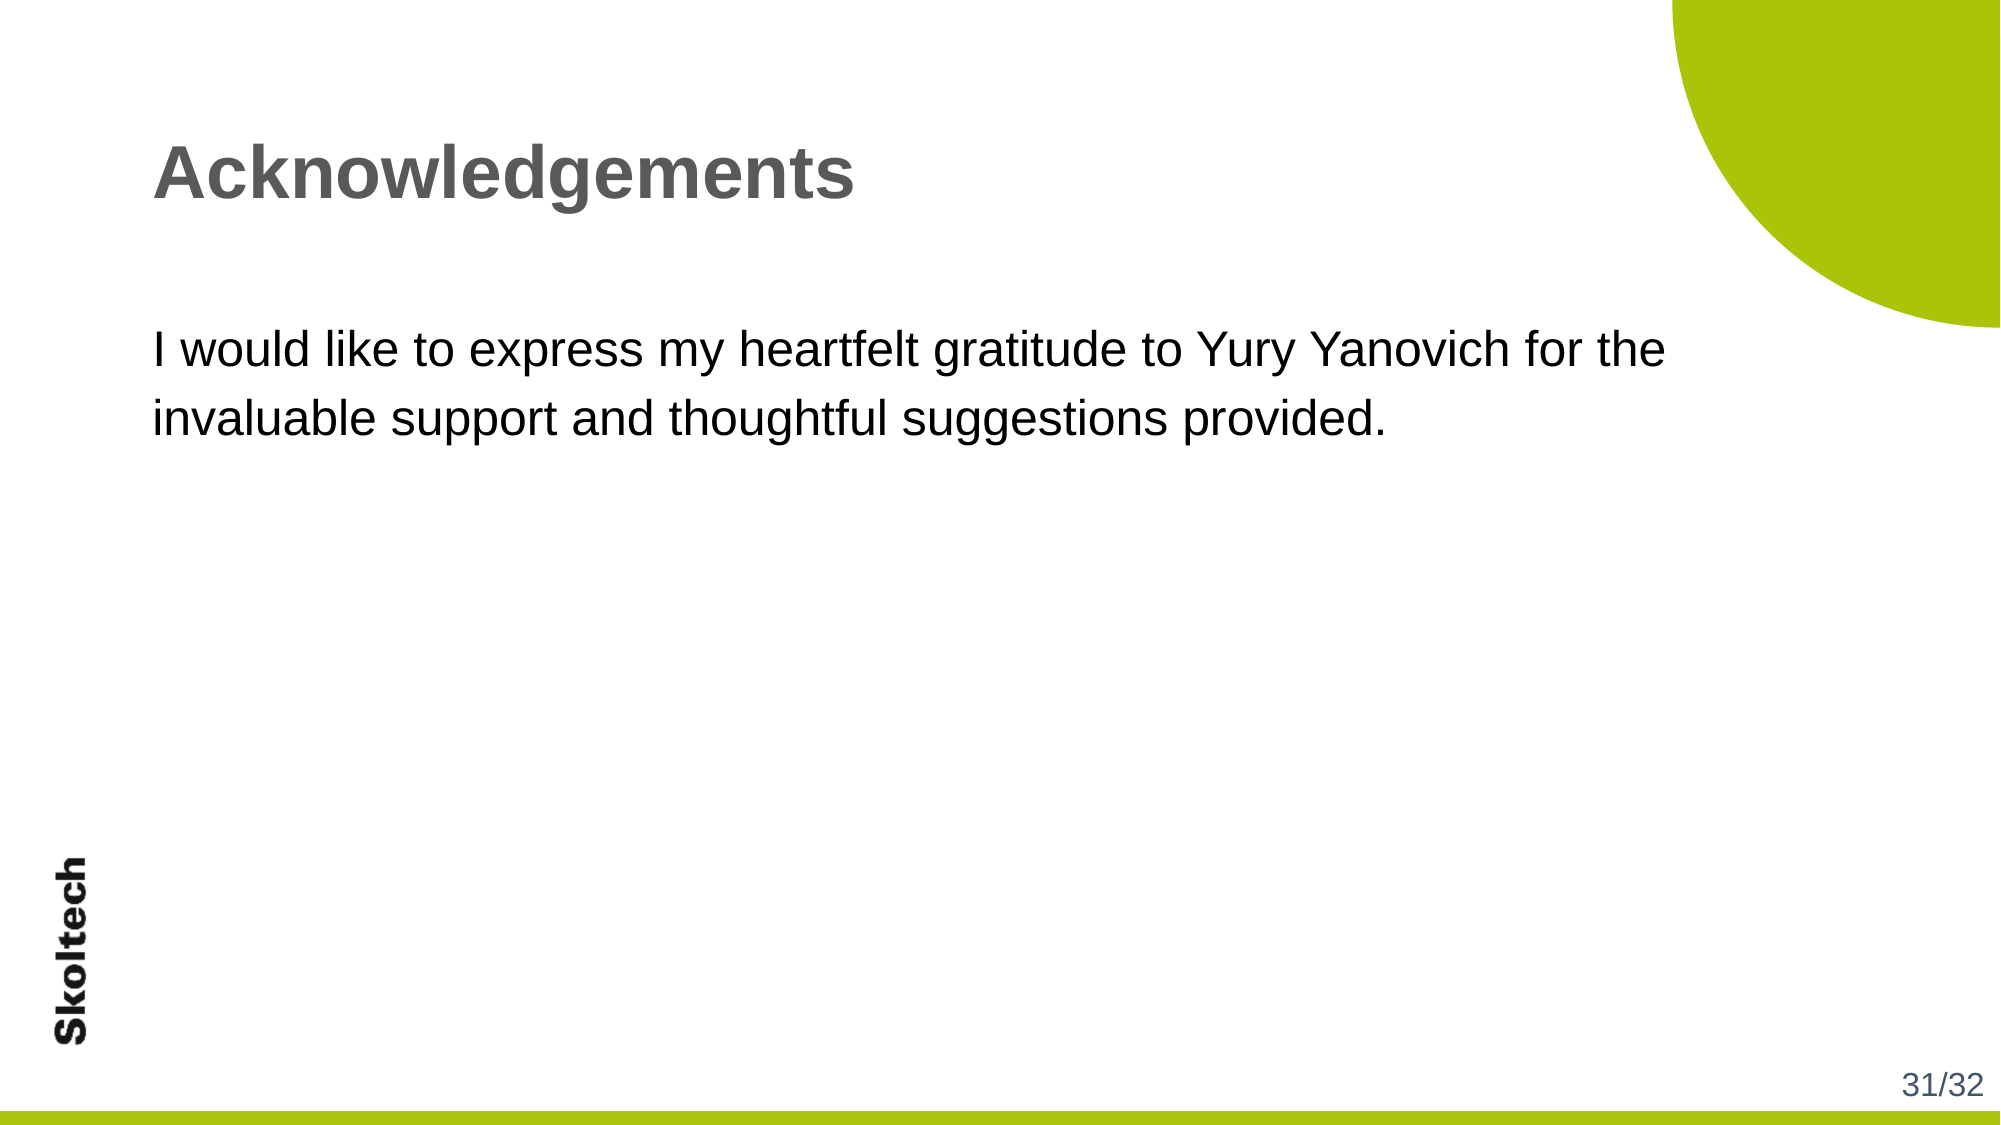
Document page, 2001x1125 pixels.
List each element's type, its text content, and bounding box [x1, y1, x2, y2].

text_box 31/32 [1861, 1054, 2000, 1111]
title Acknowledgements [137, 59, 1863, 278]
picture [54, 853, 86, 1050]
list I would like to express my heartfelt gratitude to Yury Yanovich for the invaluable support and thoughtful suggestions provided. [137, 299, 1863, 1014]
